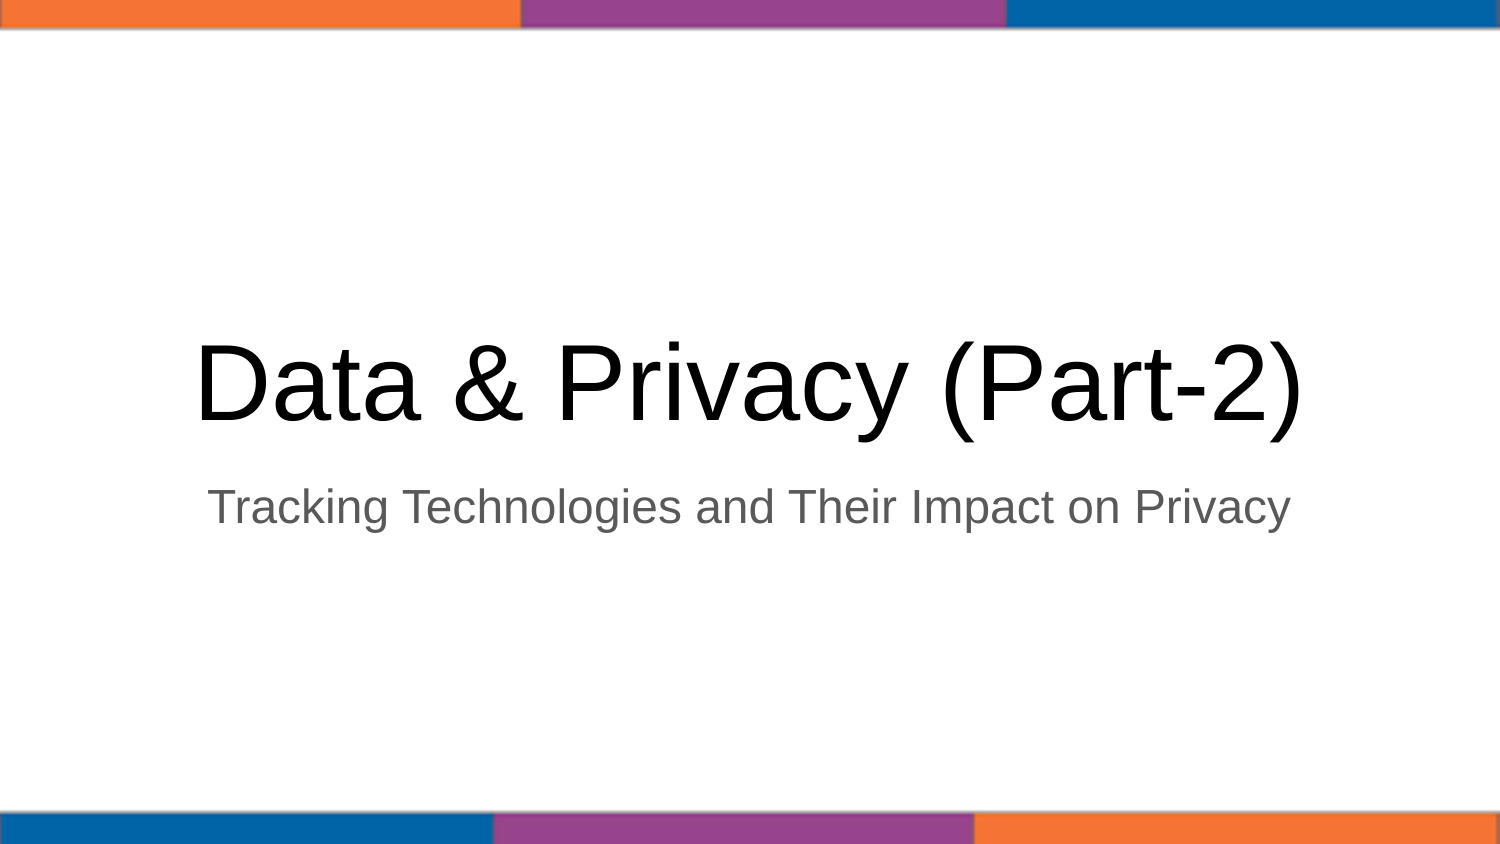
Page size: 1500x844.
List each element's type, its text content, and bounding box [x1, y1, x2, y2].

title Data & Privacy (Part-2) [51, 122, 1449, 459]
picture [0, 0, 1500, 844]
subtitle Tracking Technologies and Their Impact on Privacy [51, 464, 1449, 595]
